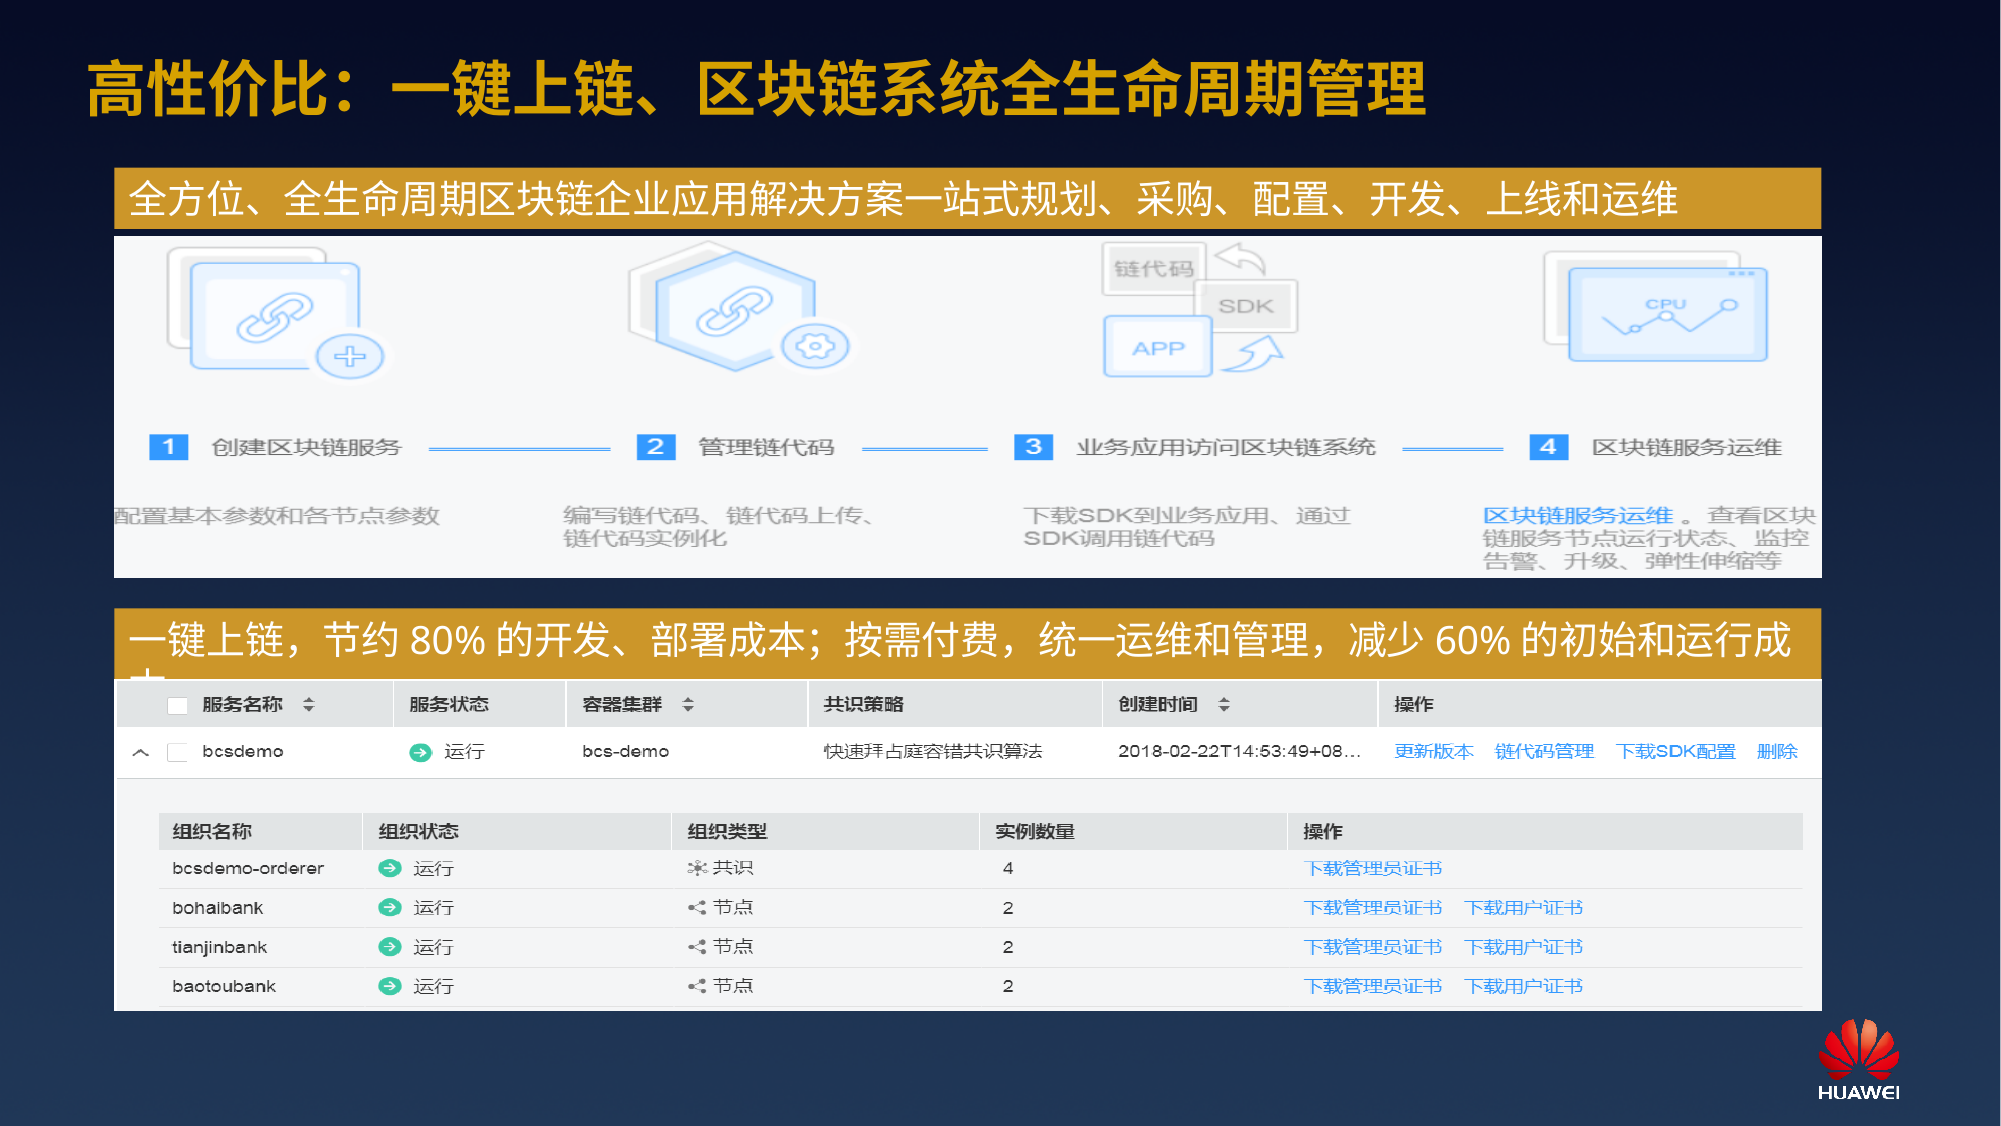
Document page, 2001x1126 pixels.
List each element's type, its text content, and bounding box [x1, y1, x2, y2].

text_box 高性价比：一键上链、区块链系统全生命周期管理 [70, 42, 2001, 153]
picture [0, 0, 2001, 1126]
text_box 一键上链，节约80%的开发、部署成本；按需付费，统一运维和管理，减少60%的初始和运行成本 [114, 608, 1822, 679]
text_box 全方位、全生命周期区块链企业应用解决方案一站式规划、采购、配置、开发、上线和运维 [114, 167, 1822, 229]
